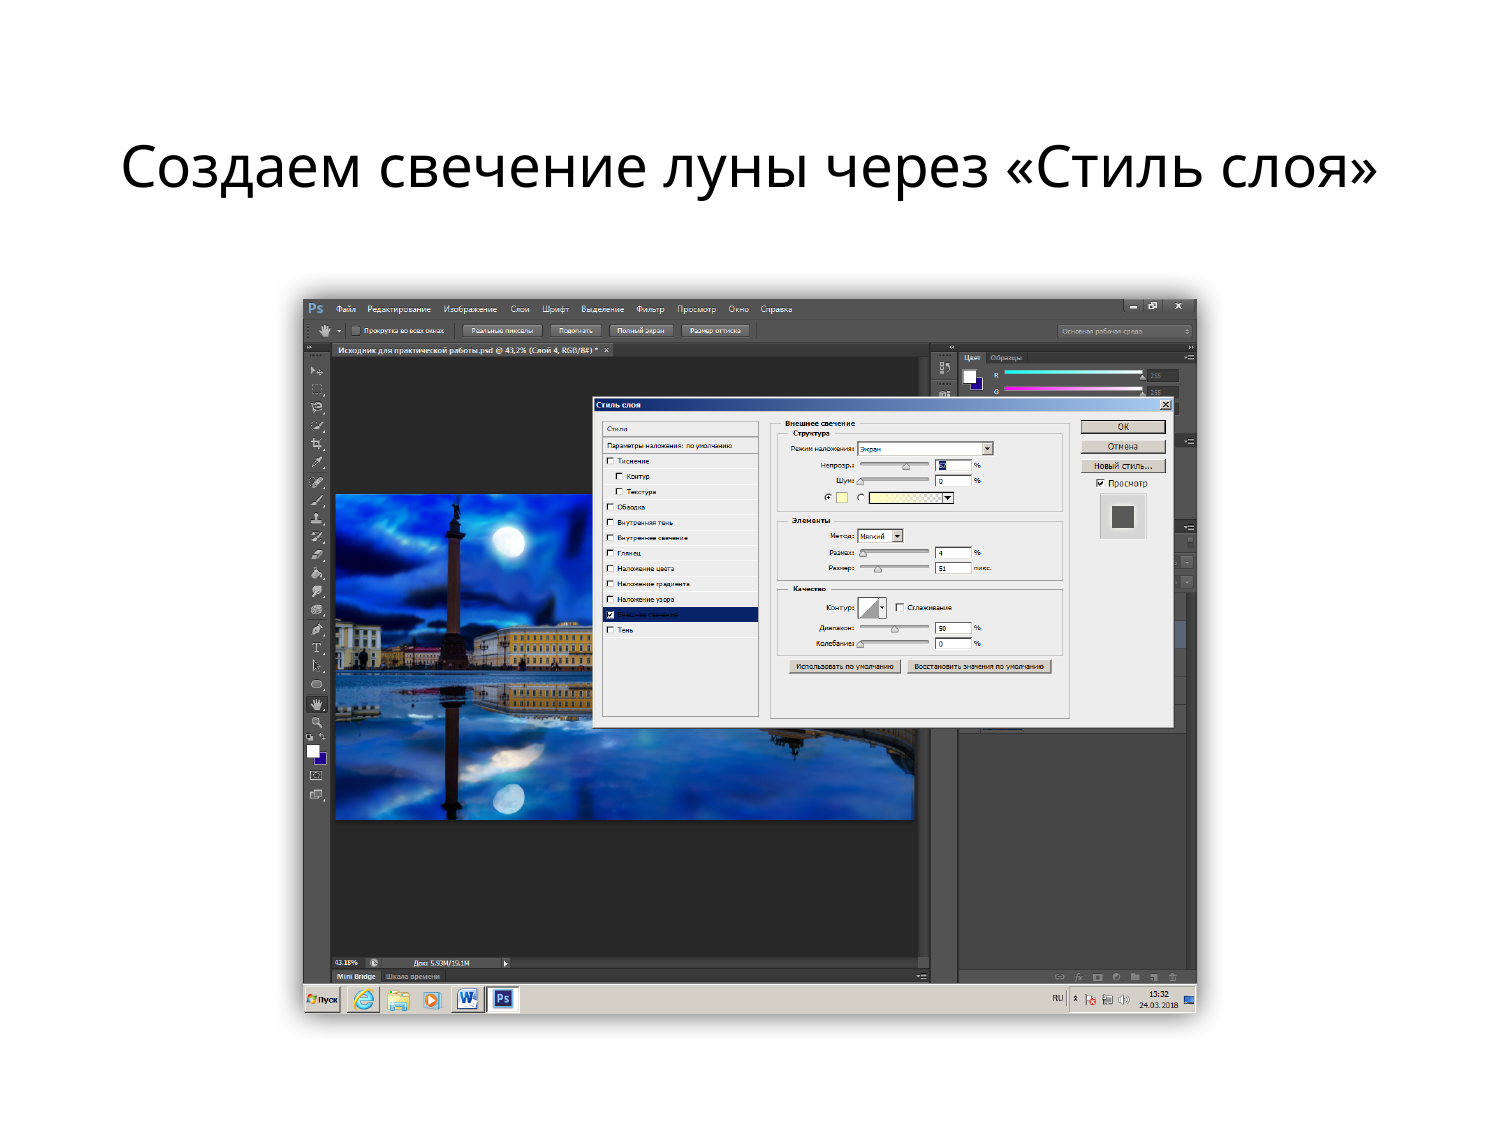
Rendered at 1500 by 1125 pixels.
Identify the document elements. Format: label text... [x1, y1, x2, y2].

title Создаем свечение луны через «Стиль слоя» [103, 59, 1397, 278]
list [303, 299, 1197, 1014]
